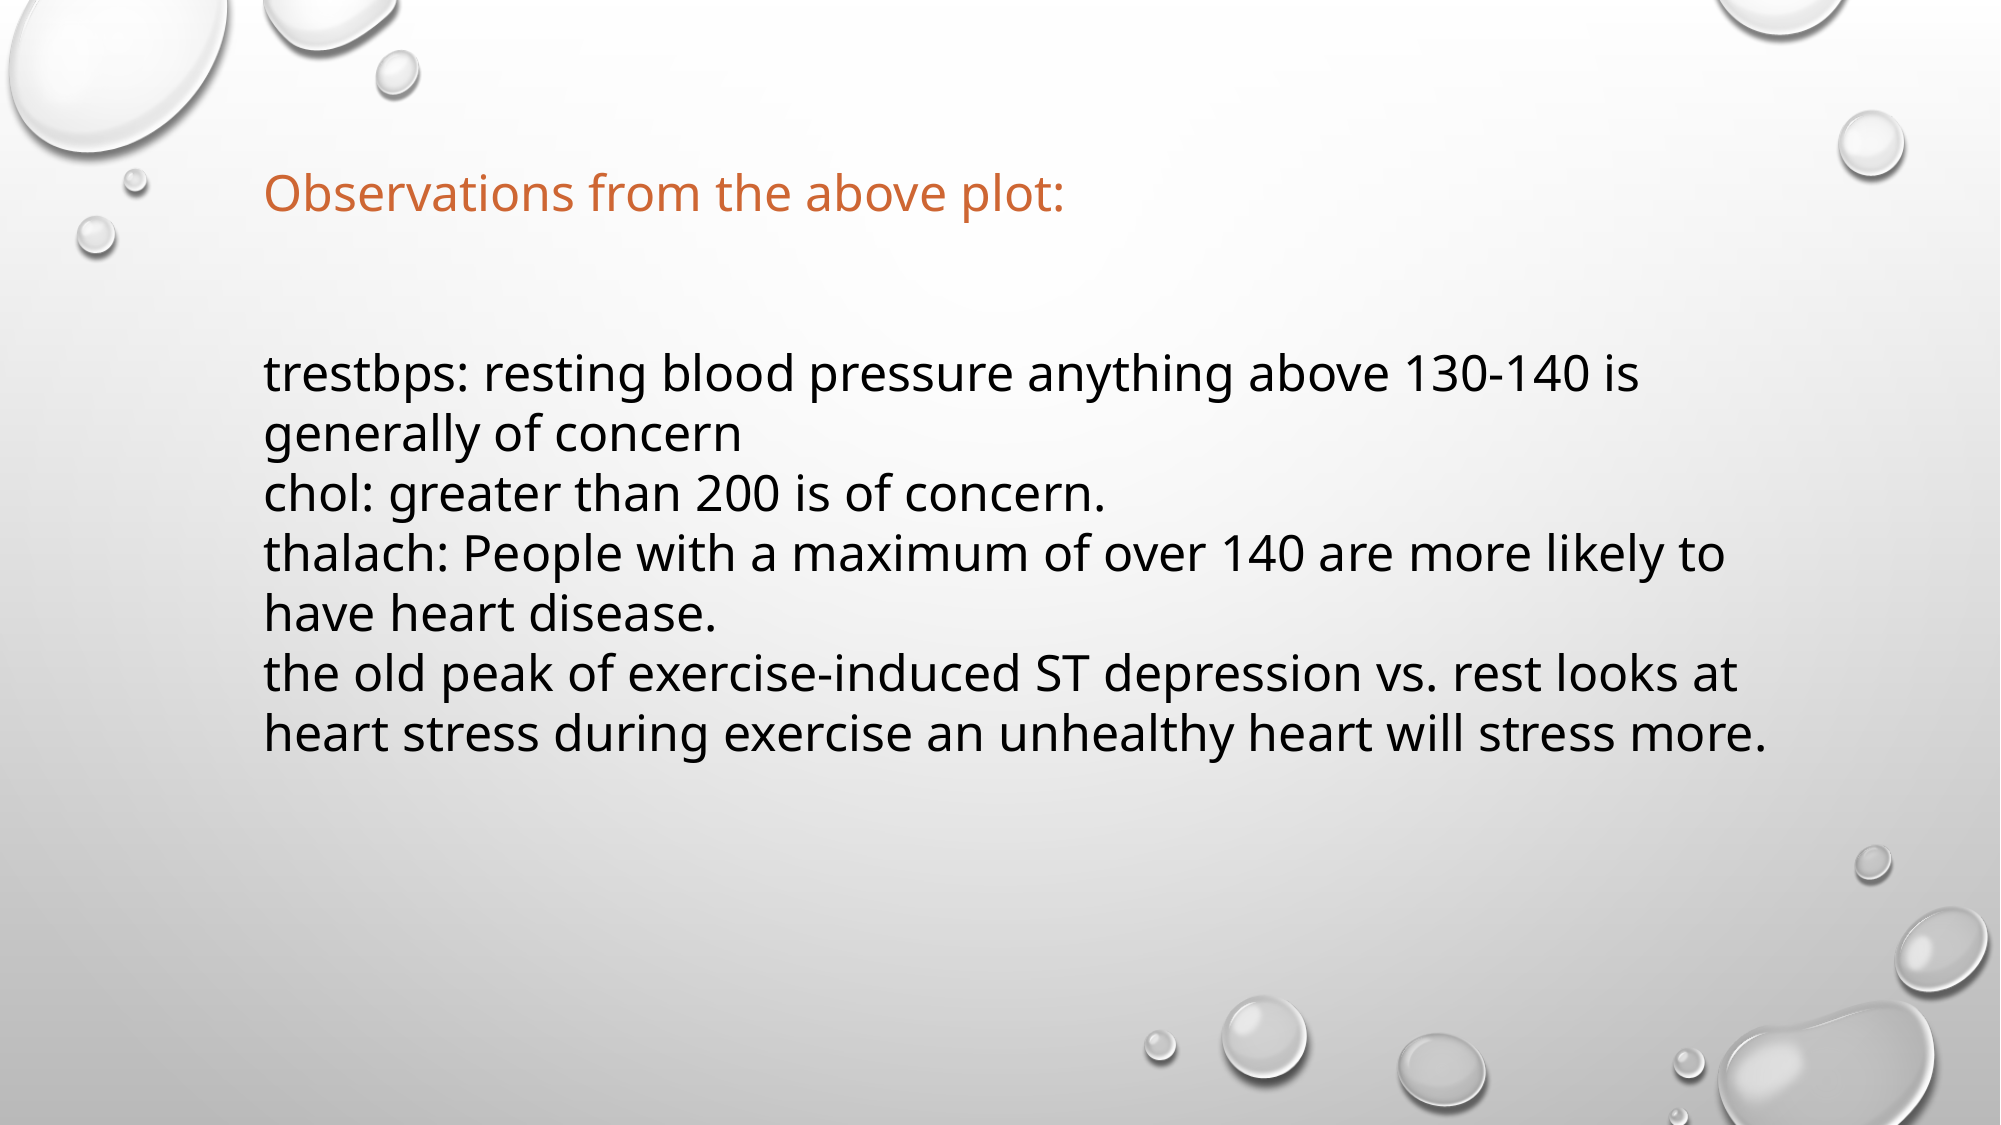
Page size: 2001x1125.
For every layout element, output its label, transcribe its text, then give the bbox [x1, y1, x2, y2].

text_box Observations from the above plot: trestbps: resting blood pressure anything above 130-140 is generally of concern chol: greater than 200 is of concern. thalach: People with a maximum of over 140 are more likely to have heart disease. the old peak of exercise-induced ST depression vs. rest looks at heart stress during exercise an unhealthy heart will stress more. [248, 153, 1808, 769]
picture [0, 0, 2000, 1125]
